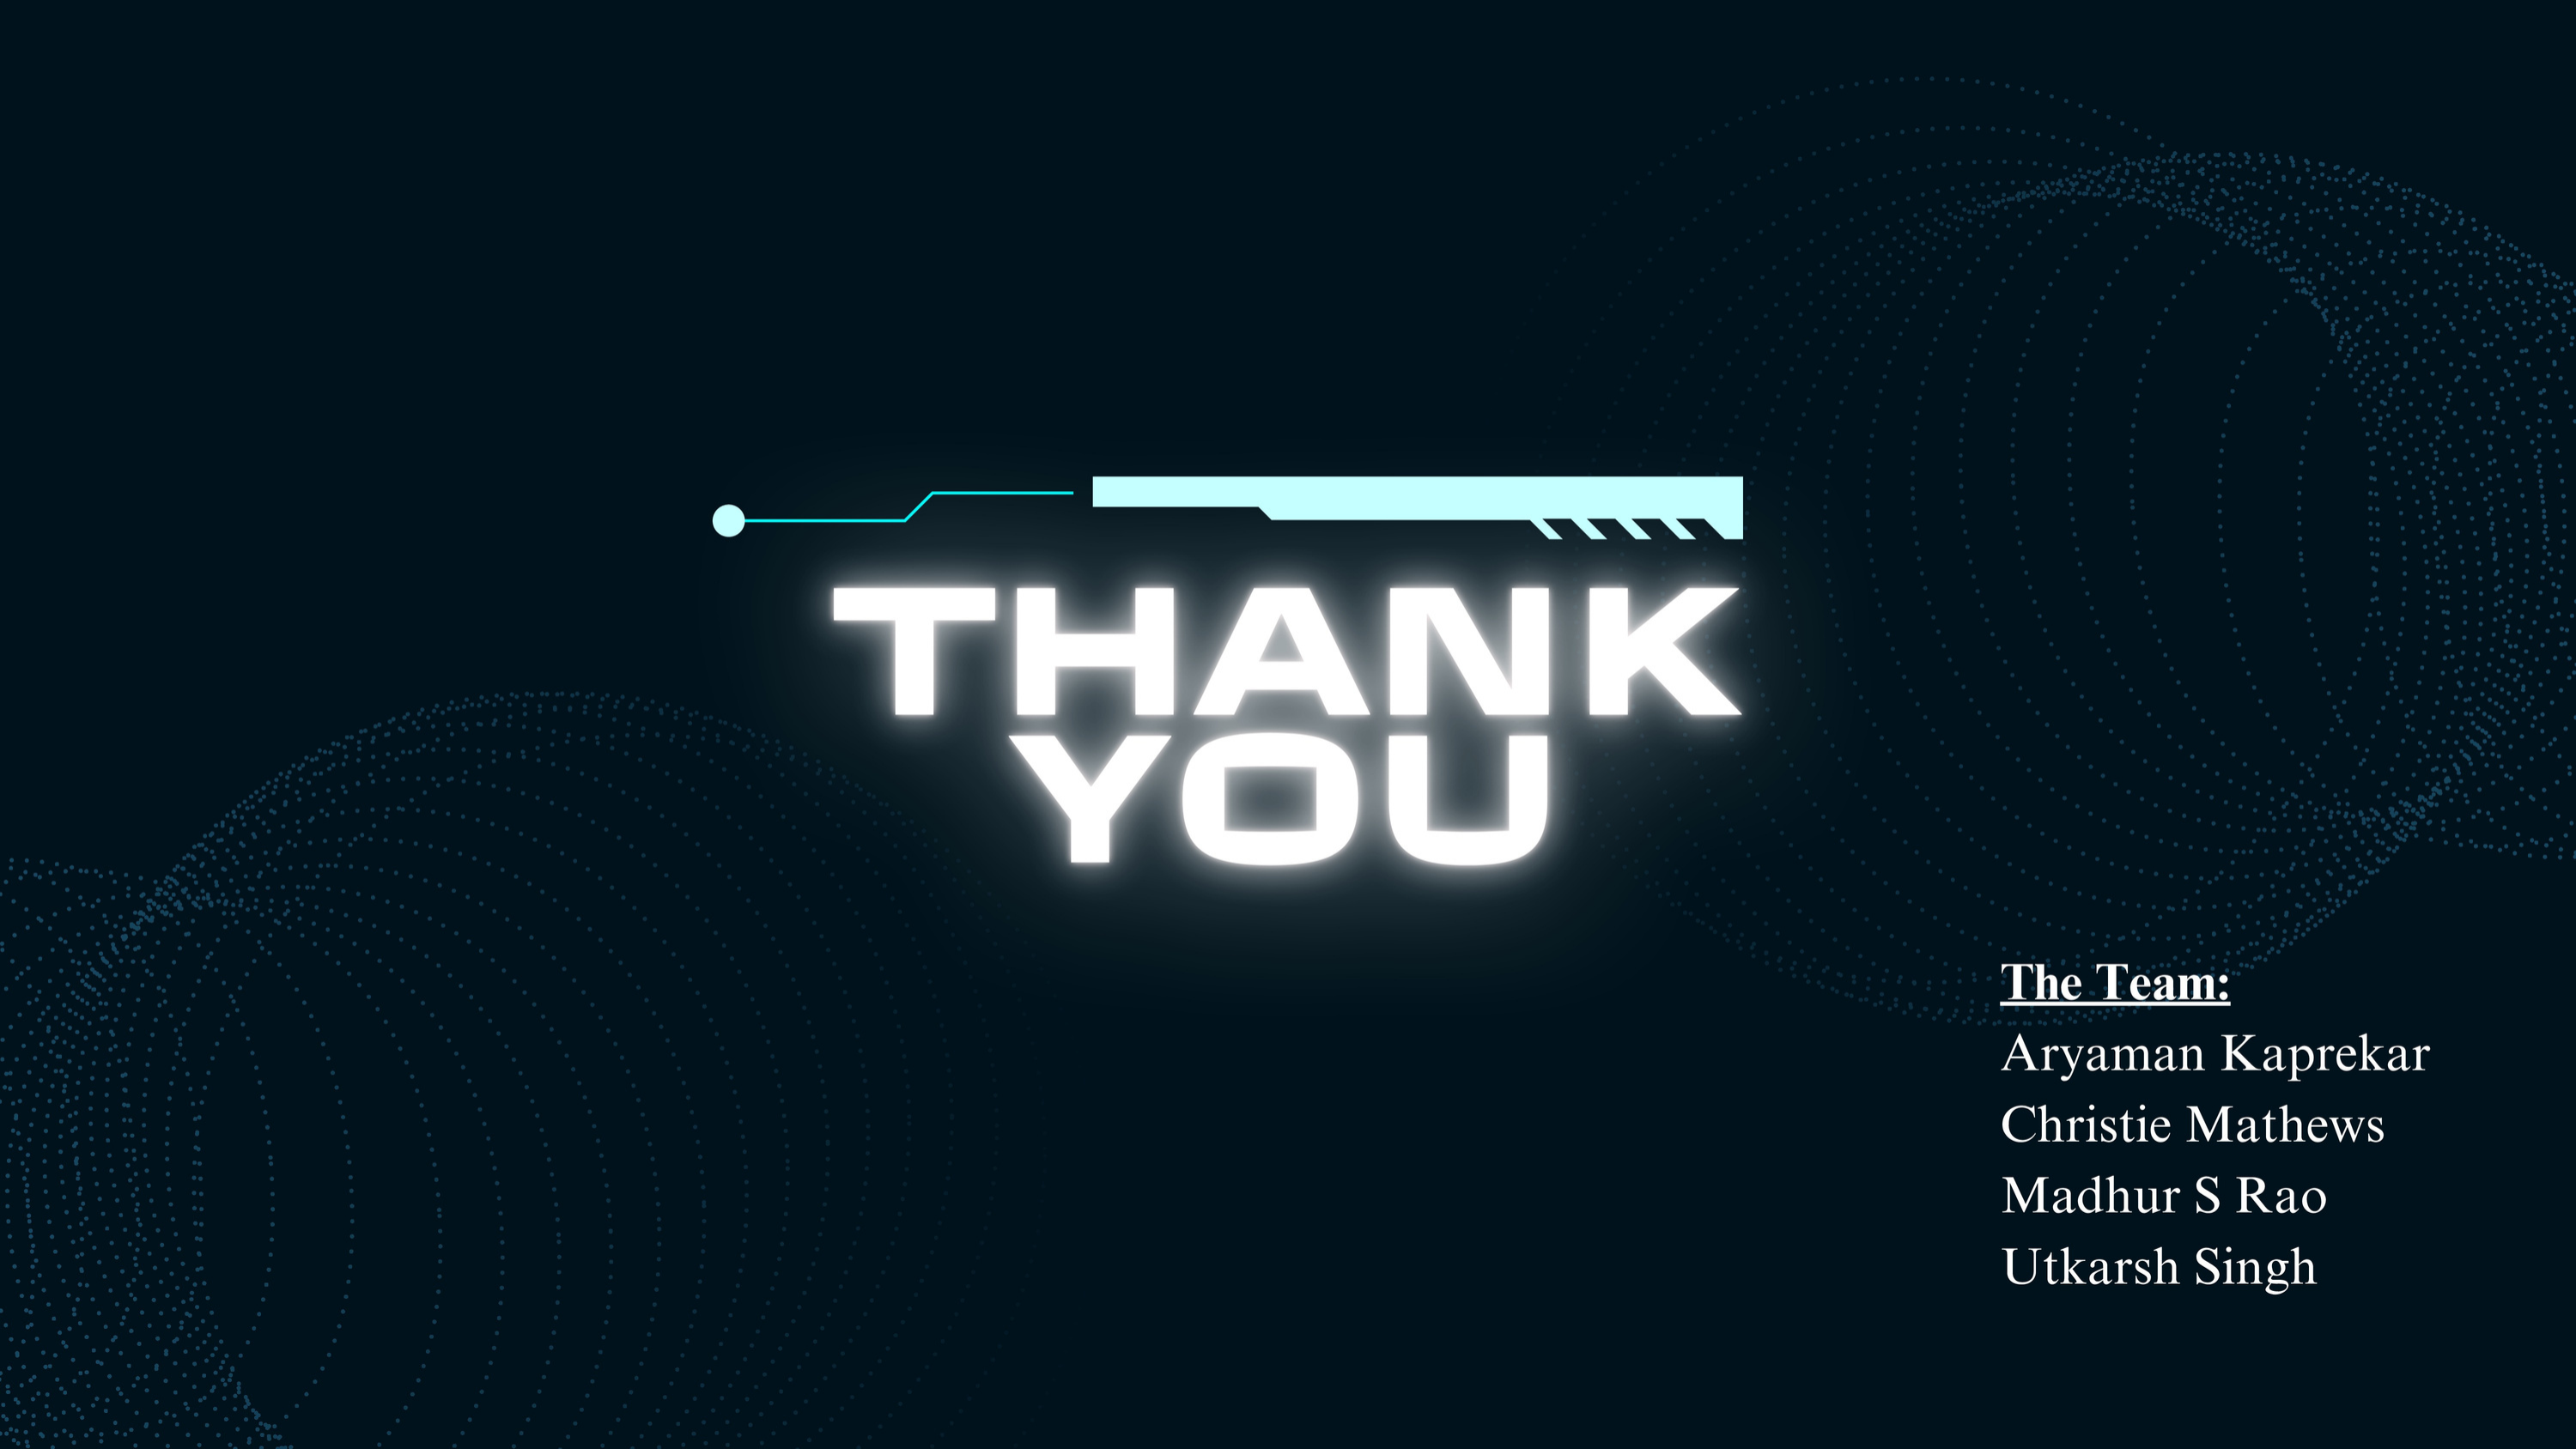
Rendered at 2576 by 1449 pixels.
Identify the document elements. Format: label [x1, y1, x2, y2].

text_box [0, 0, 2576, 1449]
